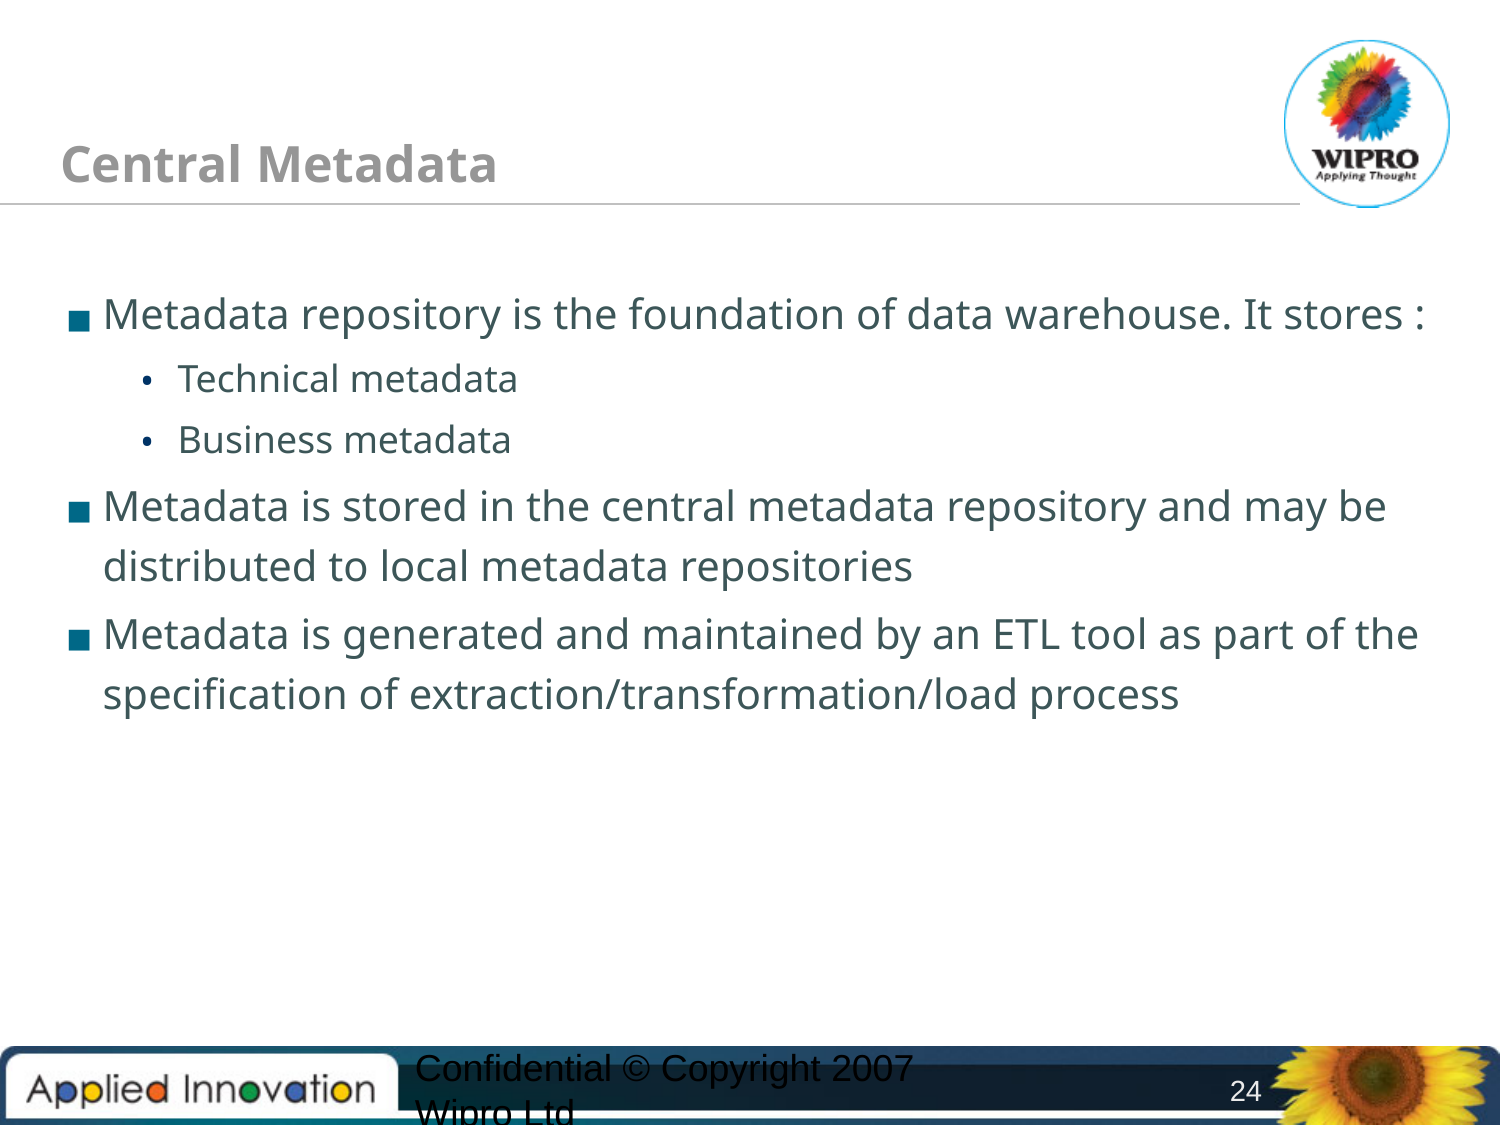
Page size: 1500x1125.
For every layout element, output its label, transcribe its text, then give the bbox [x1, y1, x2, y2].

picture [1284, 37, 1450, 208]
footer Confidential © Copyright 2007 Wipro Ltd [399, 1057, 975, 1121]
picture [0, 1046, 1500, 1125]
picture [527, 1121, 541, 1125]
list Metadata repository is the foundation of data warehouse. It stores : Technical metadata Business metadata Metadata is stored in the central metadata repository and may be distributed to local metadata repositories Metadata is generated and maintained by an ETL tool as part of the specification of extraction/transformation/load process [50, 212, 1450, 925]
title Central Metadata [0, 24, 1300, 200]
